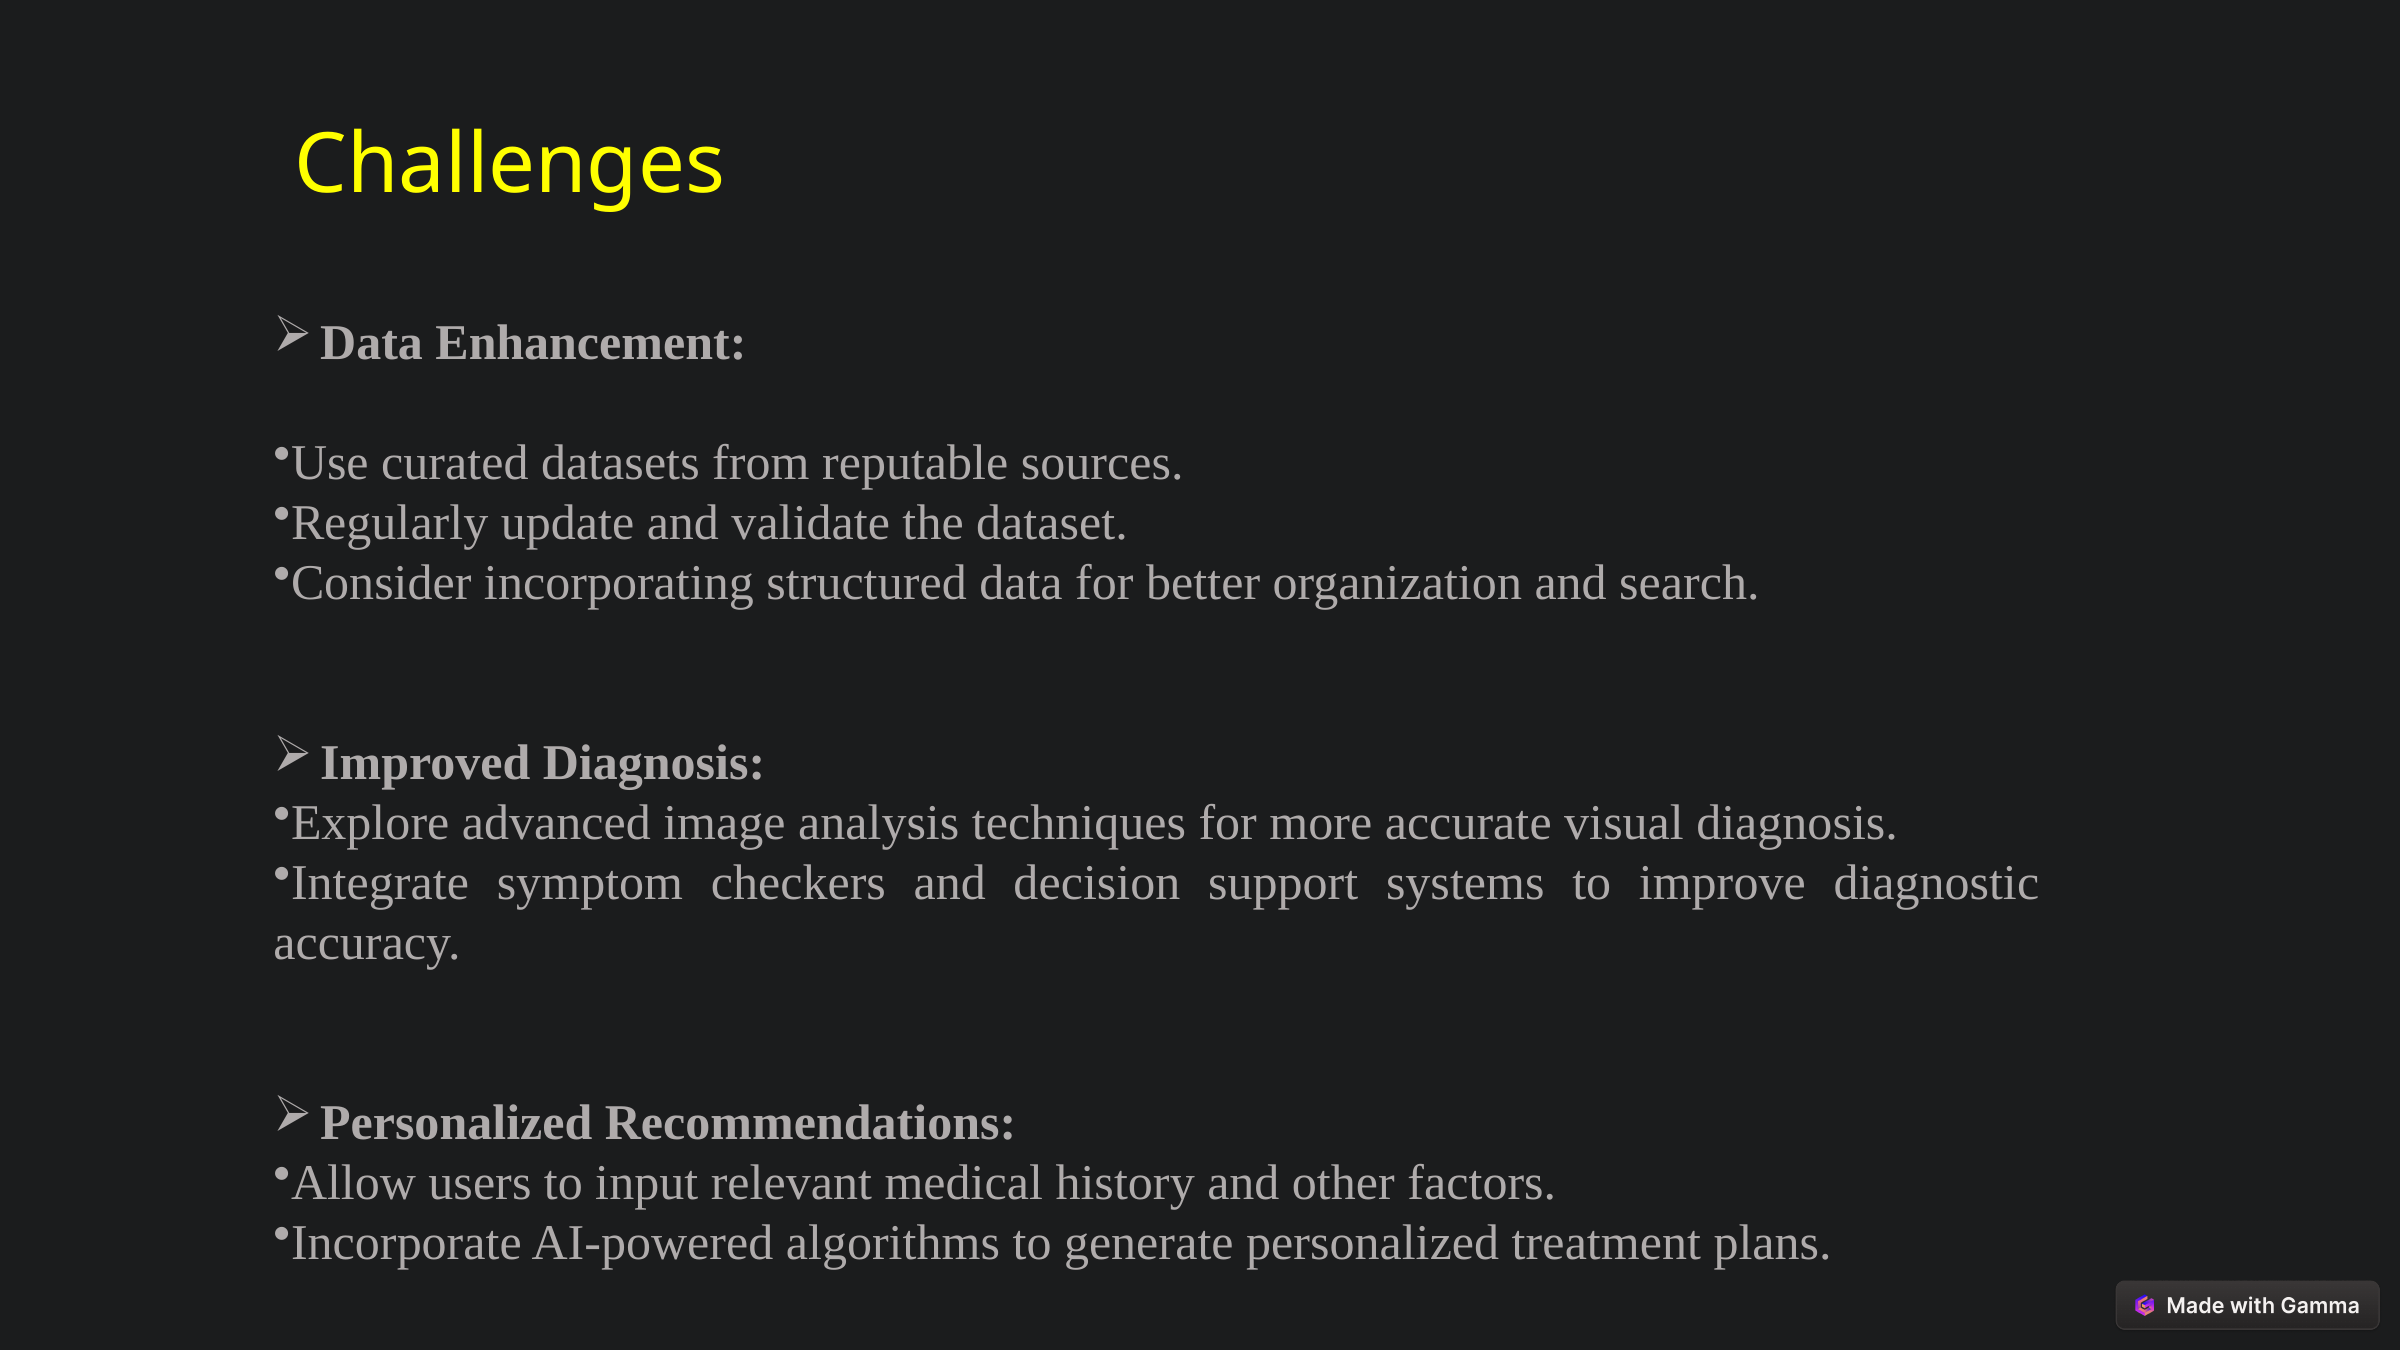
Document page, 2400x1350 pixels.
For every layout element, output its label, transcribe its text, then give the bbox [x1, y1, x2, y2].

text_box Challenges Data Enhancement: Use curated datasets from reputable sources. Regularly update and validate the dataset. Consider incorporating structured data for better organization and search. Improved Diagnosis: Explore advanced image analysis techniques for more accurate visual diagnosis. Integrate symptom checkers and decision support systems to improve diagnostic accuracy. Personalized Recommendations: Allow users to input relevant medical history and other factors. Incorporate AI-powered algorithms to generate personalized treatment plans. [258, 0, 2056, 1350]
picture [2106, 1271, 2389, 1339]
